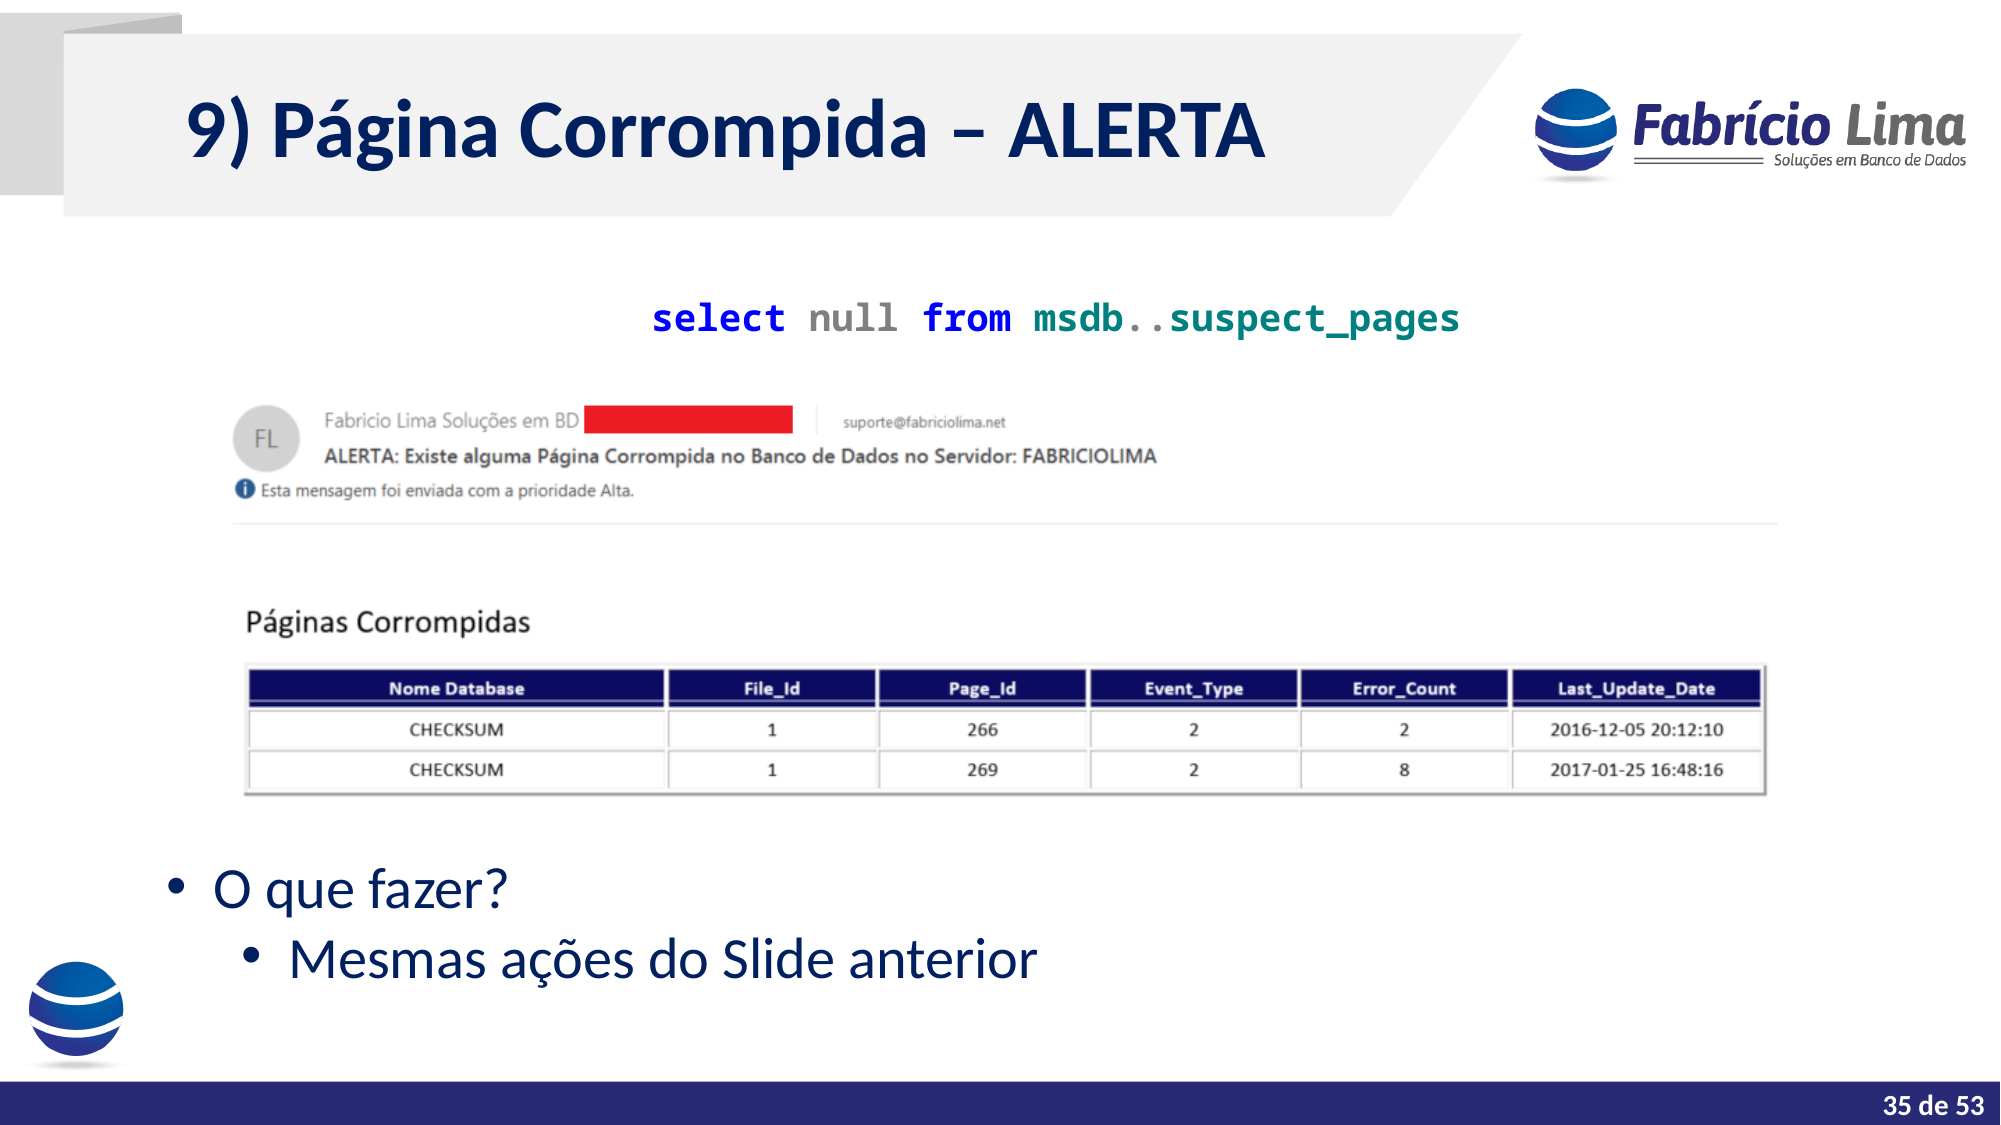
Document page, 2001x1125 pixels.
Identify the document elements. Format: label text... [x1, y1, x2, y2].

picture [231, 396, 1778, 843]
text_box select null from msdb..suspect_pages [132, 286, 1981, 346]
picture [1501, 42, 1997, 217]
slide_number 35 de 53 [1718, 1083, 2000, 1125]
text_box O que fazer? Mesmas ações do Slide anterior [151, 842, 2000, 998]
text_box 9) Página Corrompida – ALERTA [62, 31, 1390, 218]
picture [14, 951, 137, 1082]
